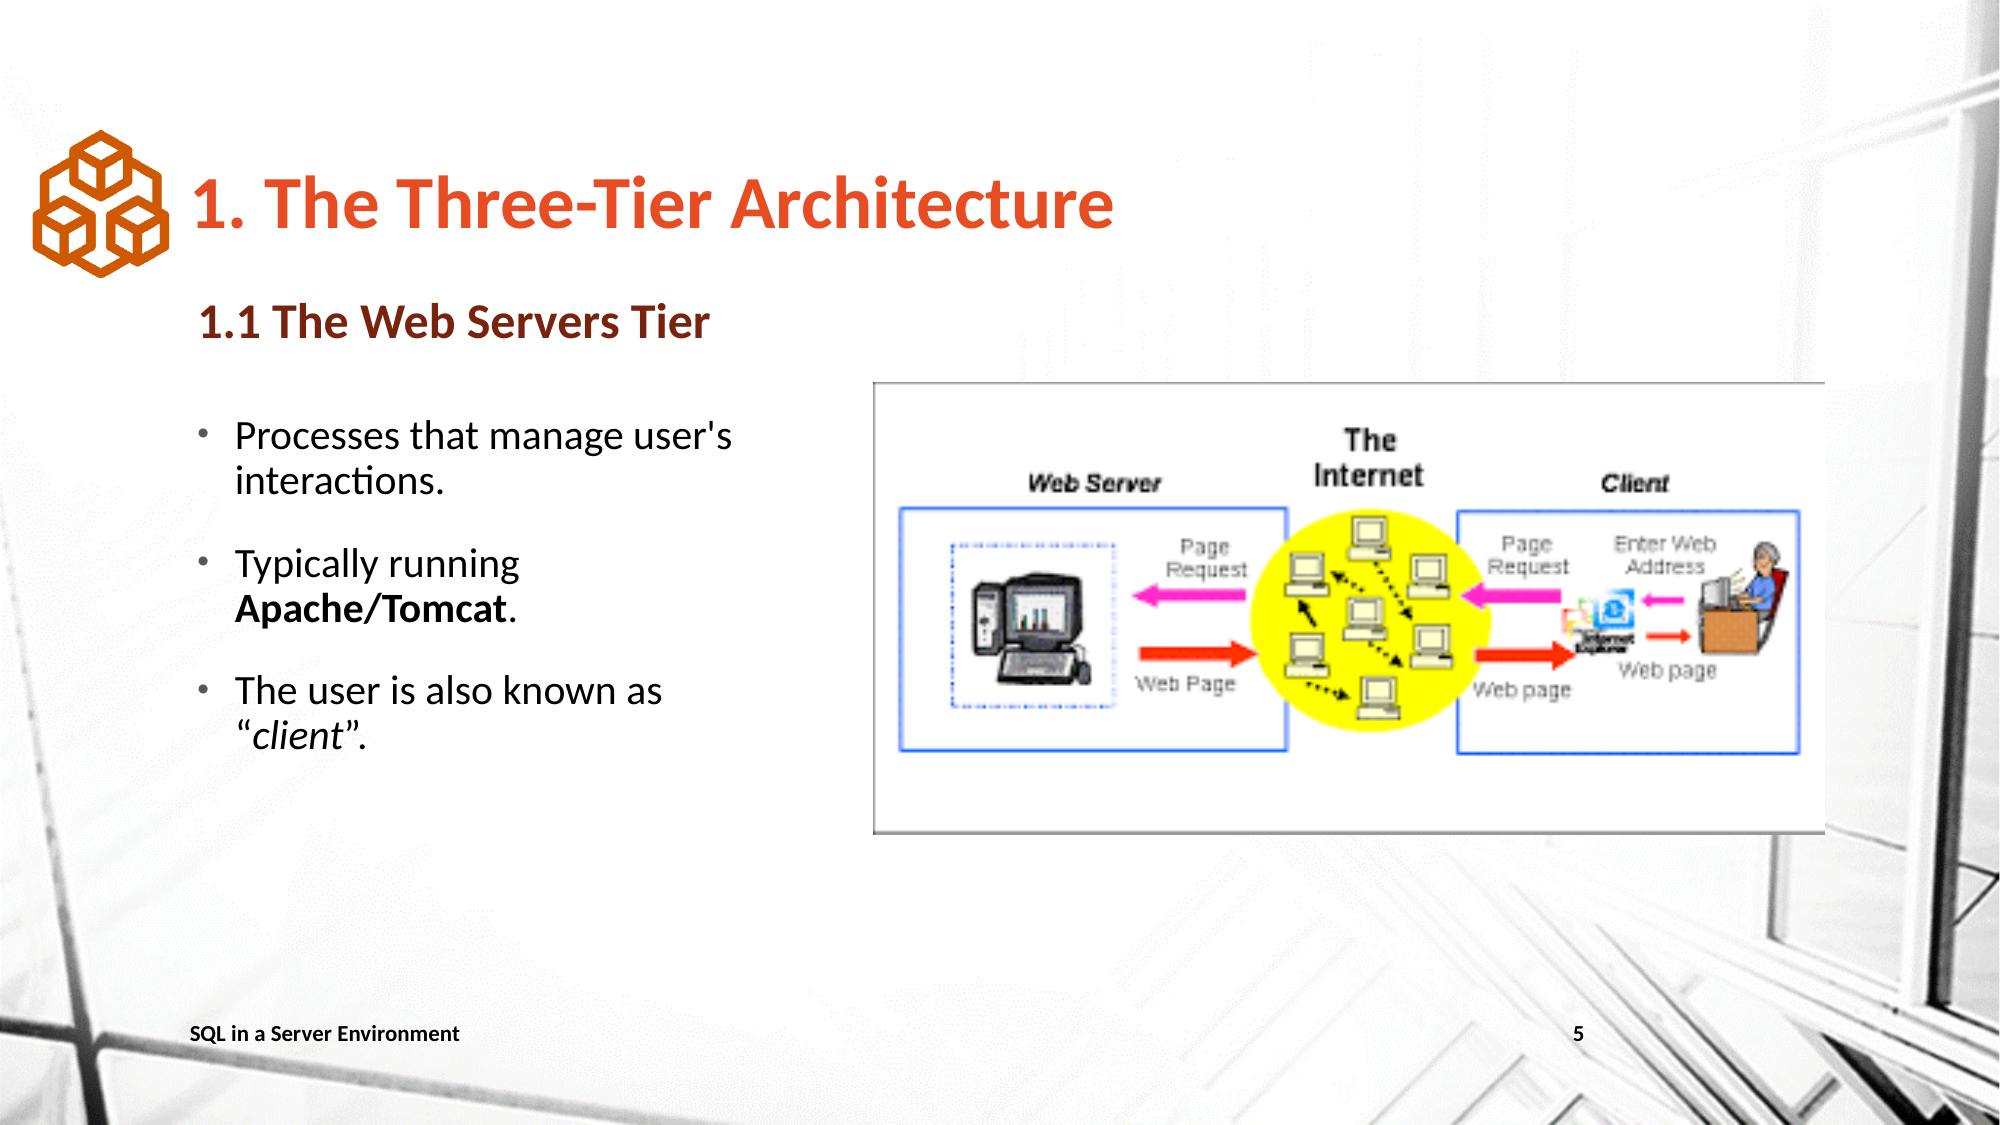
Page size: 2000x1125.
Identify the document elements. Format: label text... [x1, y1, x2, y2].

footer SQL in a Server Environment [174, 1009, 1103, 1055]
list 1.1 The Web Servers Tier [174, 287, 1600, 384]
list Processes that manage user's interactions. Typically running Apache/Tomcat. The user is also known as “client”. [174, 406, 763, 944]
picture [0, 0, 2000, 1125]
slide_number 5 [1399, 1009, 1600, 1055]
title 1. The Three-Tier Architecture [174, 88, 1925, 251]
